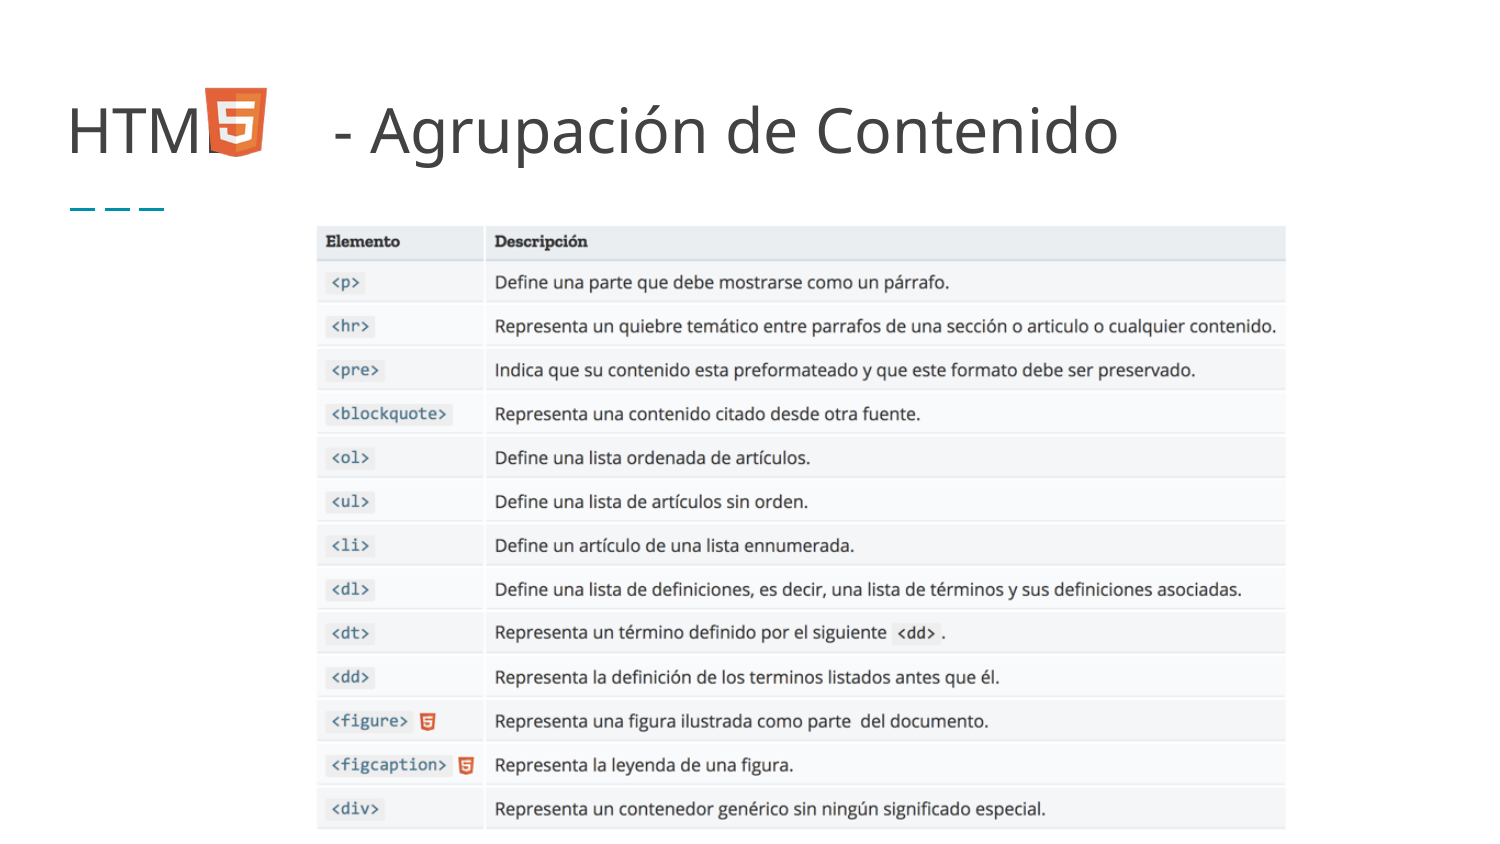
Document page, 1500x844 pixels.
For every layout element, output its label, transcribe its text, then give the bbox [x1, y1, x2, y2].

picture [205, 85, 272, 158]
picture [309, 216, 1297, 844]
title HTML - Agrupación de Contenido [51, 61, 1449, 182]
